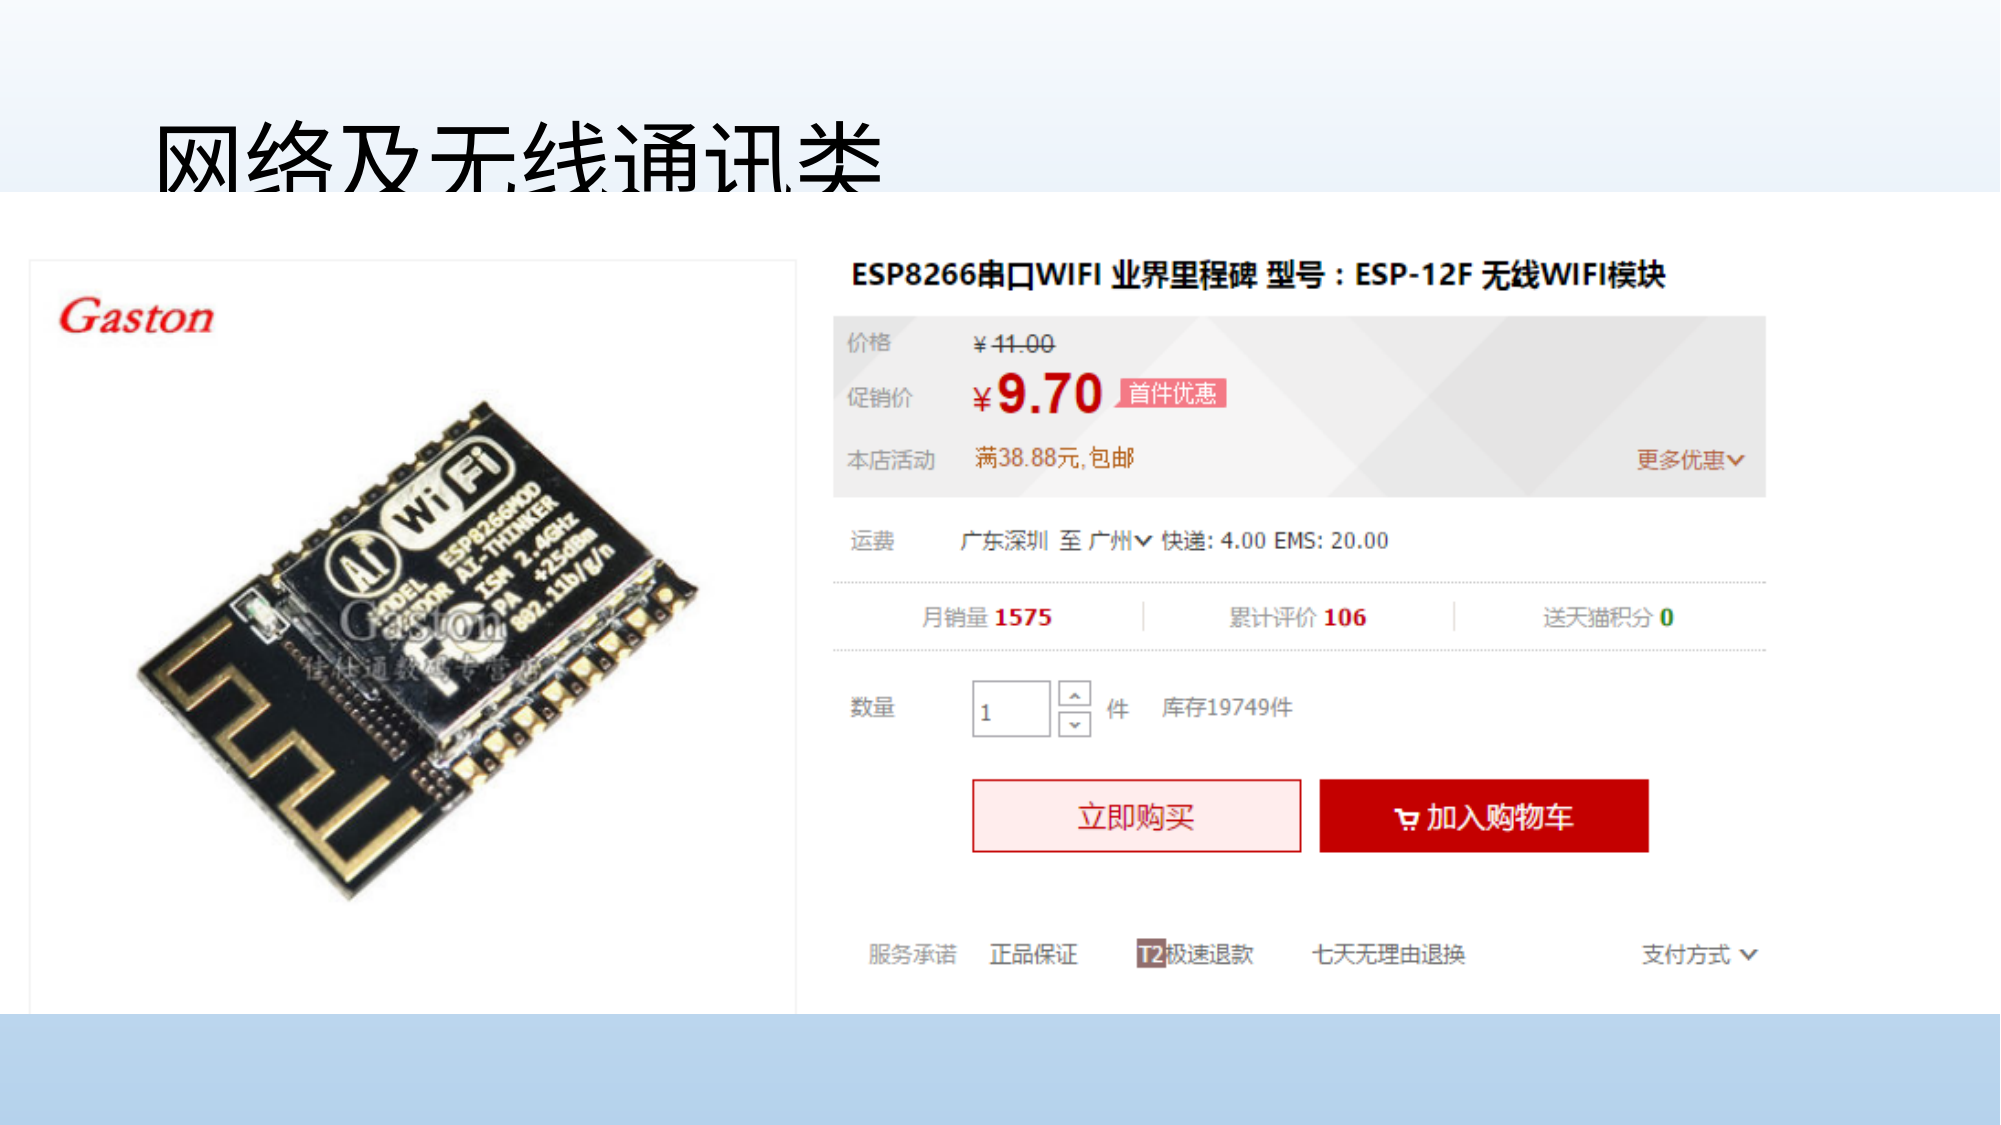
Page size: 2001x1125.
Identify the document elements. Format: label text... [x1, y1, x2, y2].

picture [0, 192, 2000, 1014]
title 网络及无线通讯类 [137, 59, 1863, 192]
